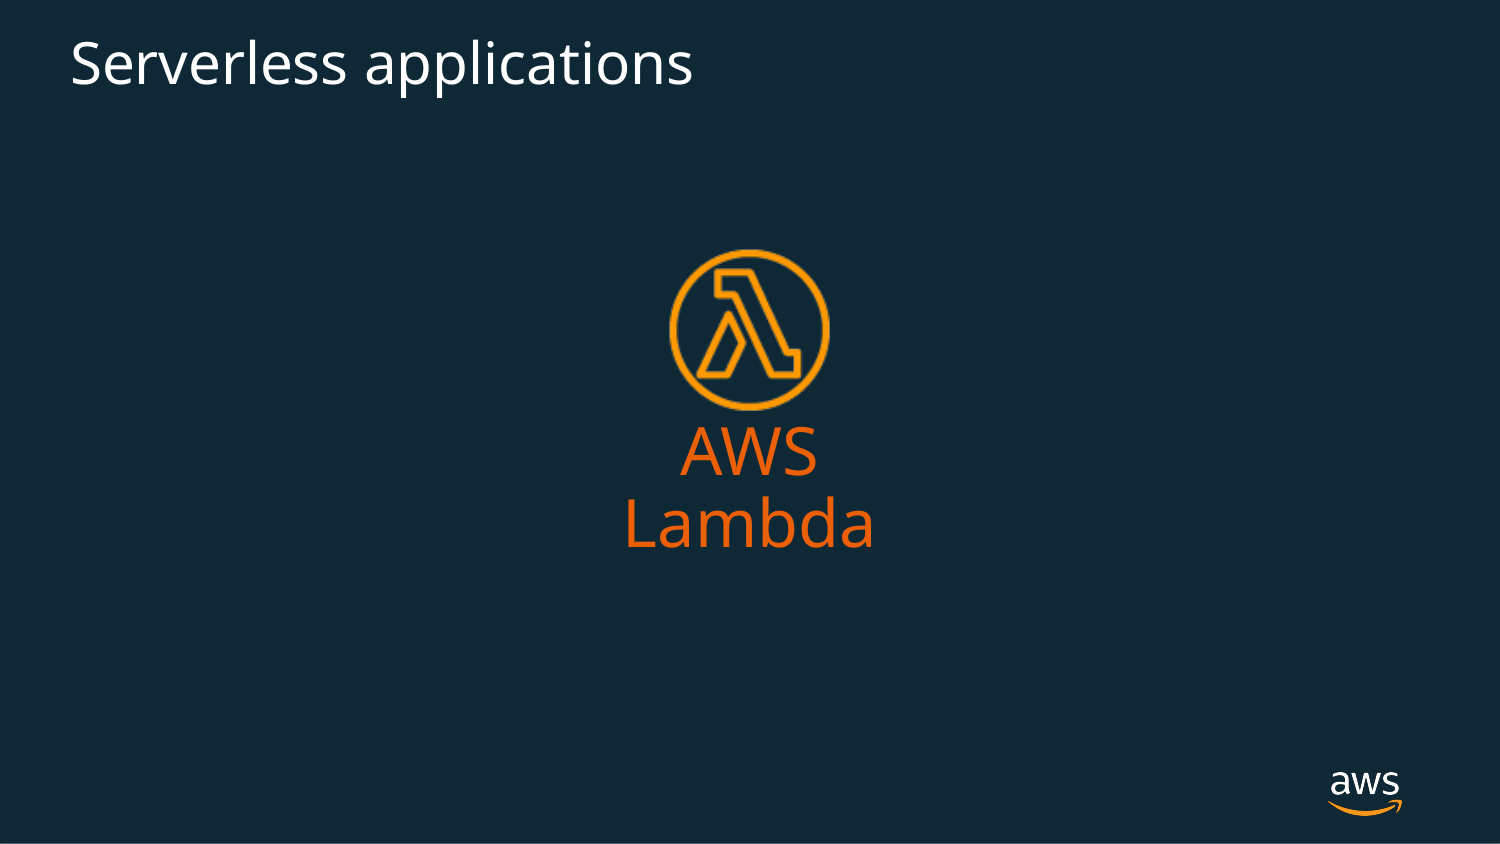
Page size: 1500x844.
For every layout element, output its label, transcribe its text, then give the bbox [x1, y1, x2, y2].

picture [1328, 772, 1402, 816]
text_box AWS Lambda [516, 393, 984, 586]
title Serverless applications [55, 18, 1402, 109]
picture [664, 245, 835, 416]
